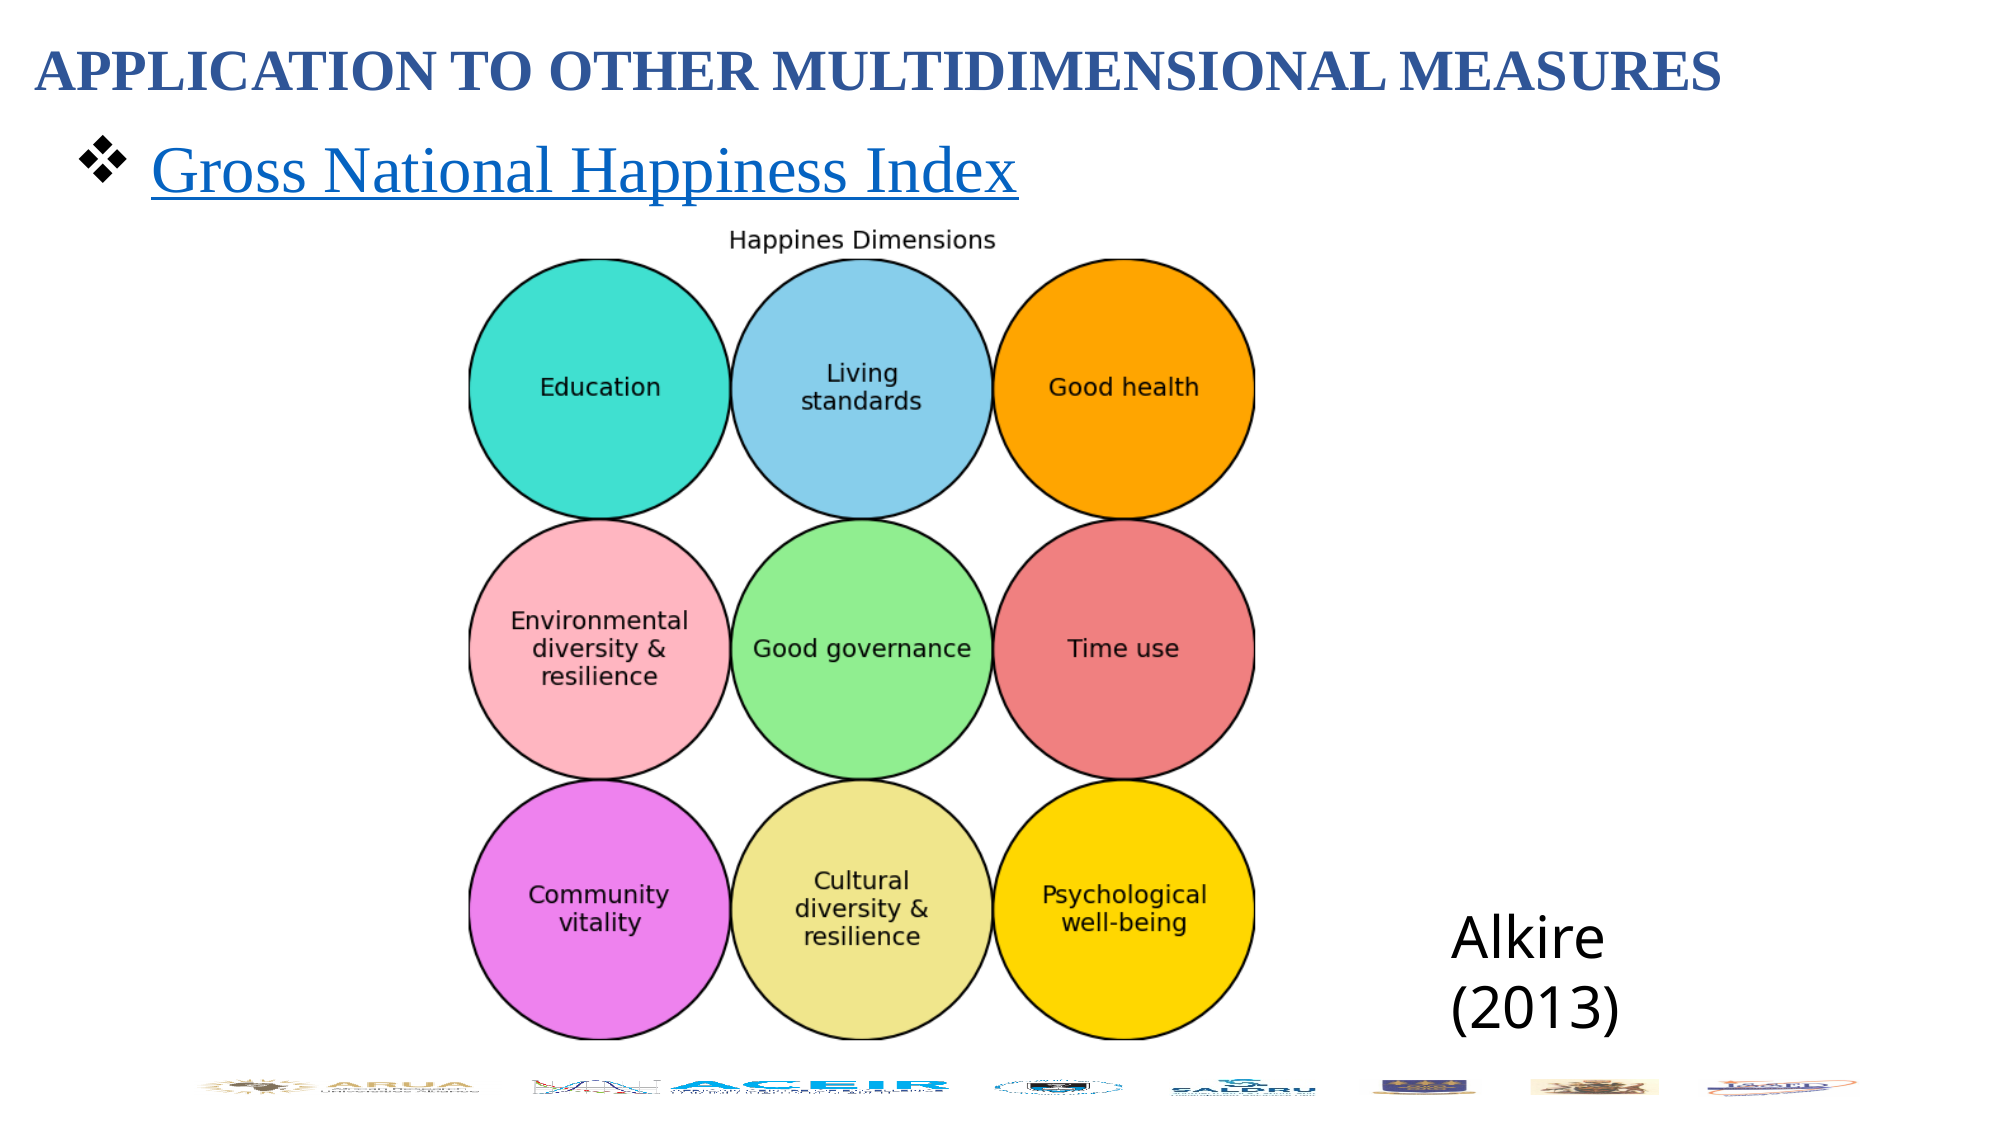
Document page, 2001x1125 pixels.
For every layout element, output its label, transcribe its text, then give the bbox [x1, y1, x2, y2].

list Gross National Happiness Index [58, 127, 1831, 976]
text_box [194, 1078, 1860, 1097]
picture [456, 217, 1268, 1053]
title APPLICATION TO OTHER MULTIDIMENSIONAL MEASURES [19, 23, 2000, 119]
text_box Alkire (2013) [1437, 892, 1809, 1048]
